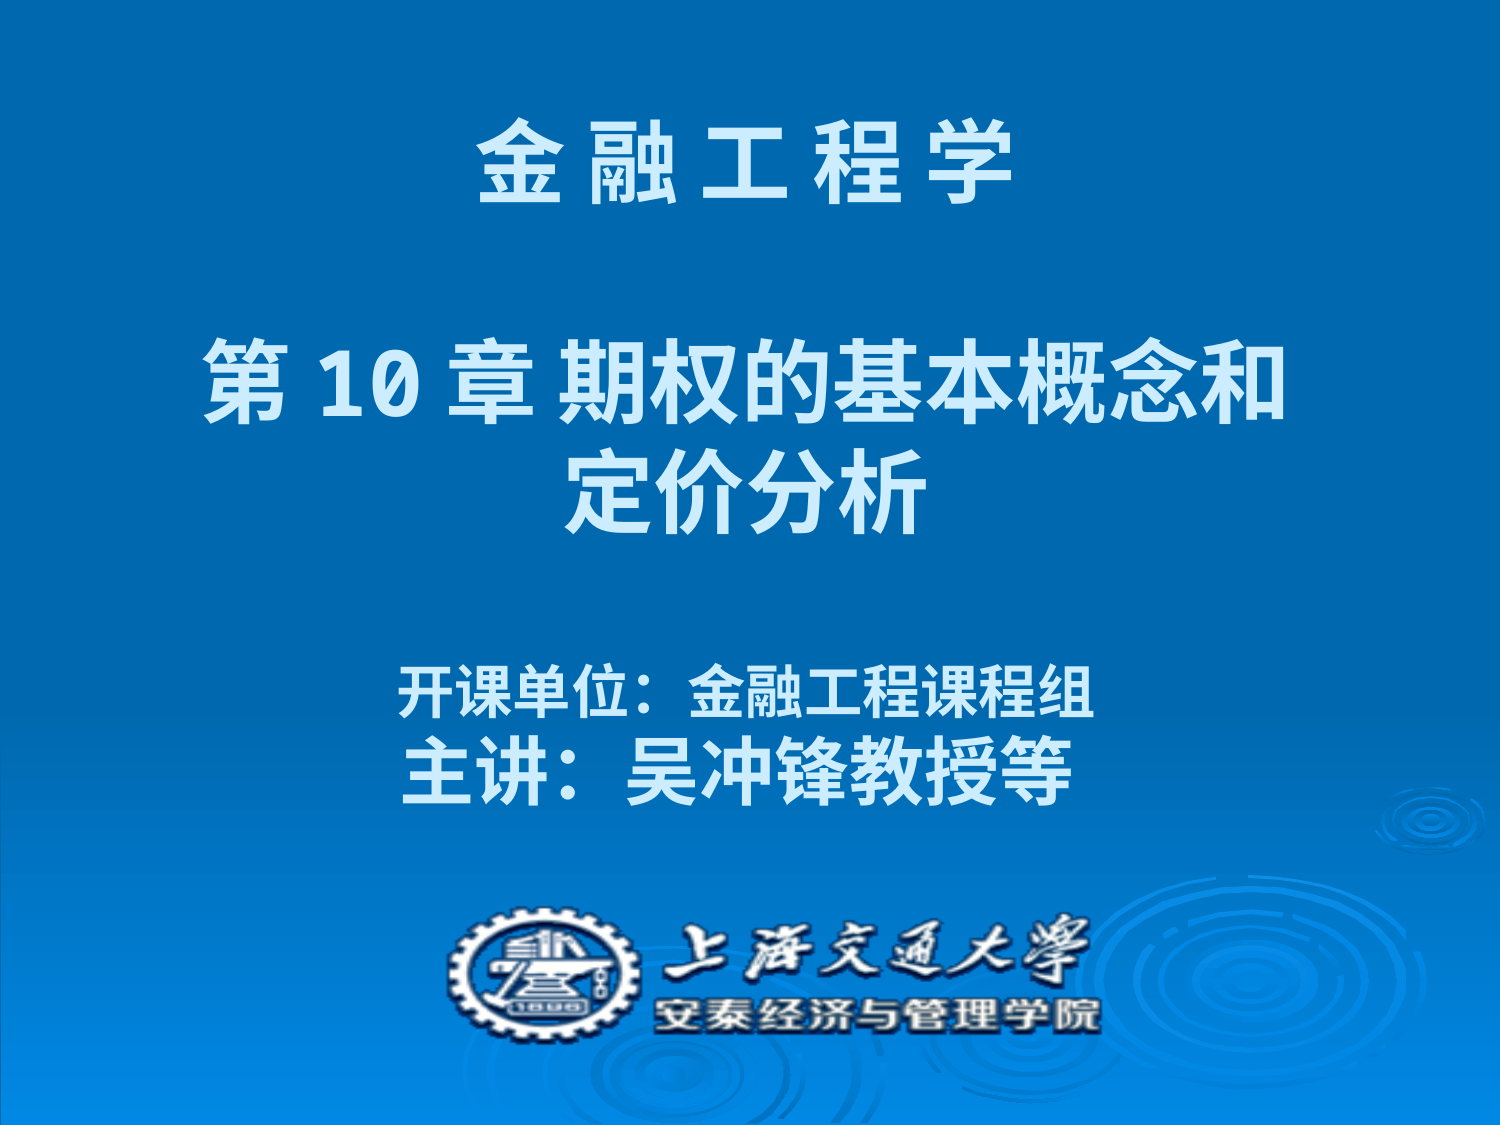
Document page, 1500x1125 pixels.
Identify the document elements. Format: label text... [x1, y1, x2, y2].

title 金 融 工 程 学 第10章 期权的基本概念和定价分析 开课单位：金融工程课程组 主讲：吴冲锋教授等 [151, 184, 1341, 823]
picture [442, 893, 1117, 1059]
